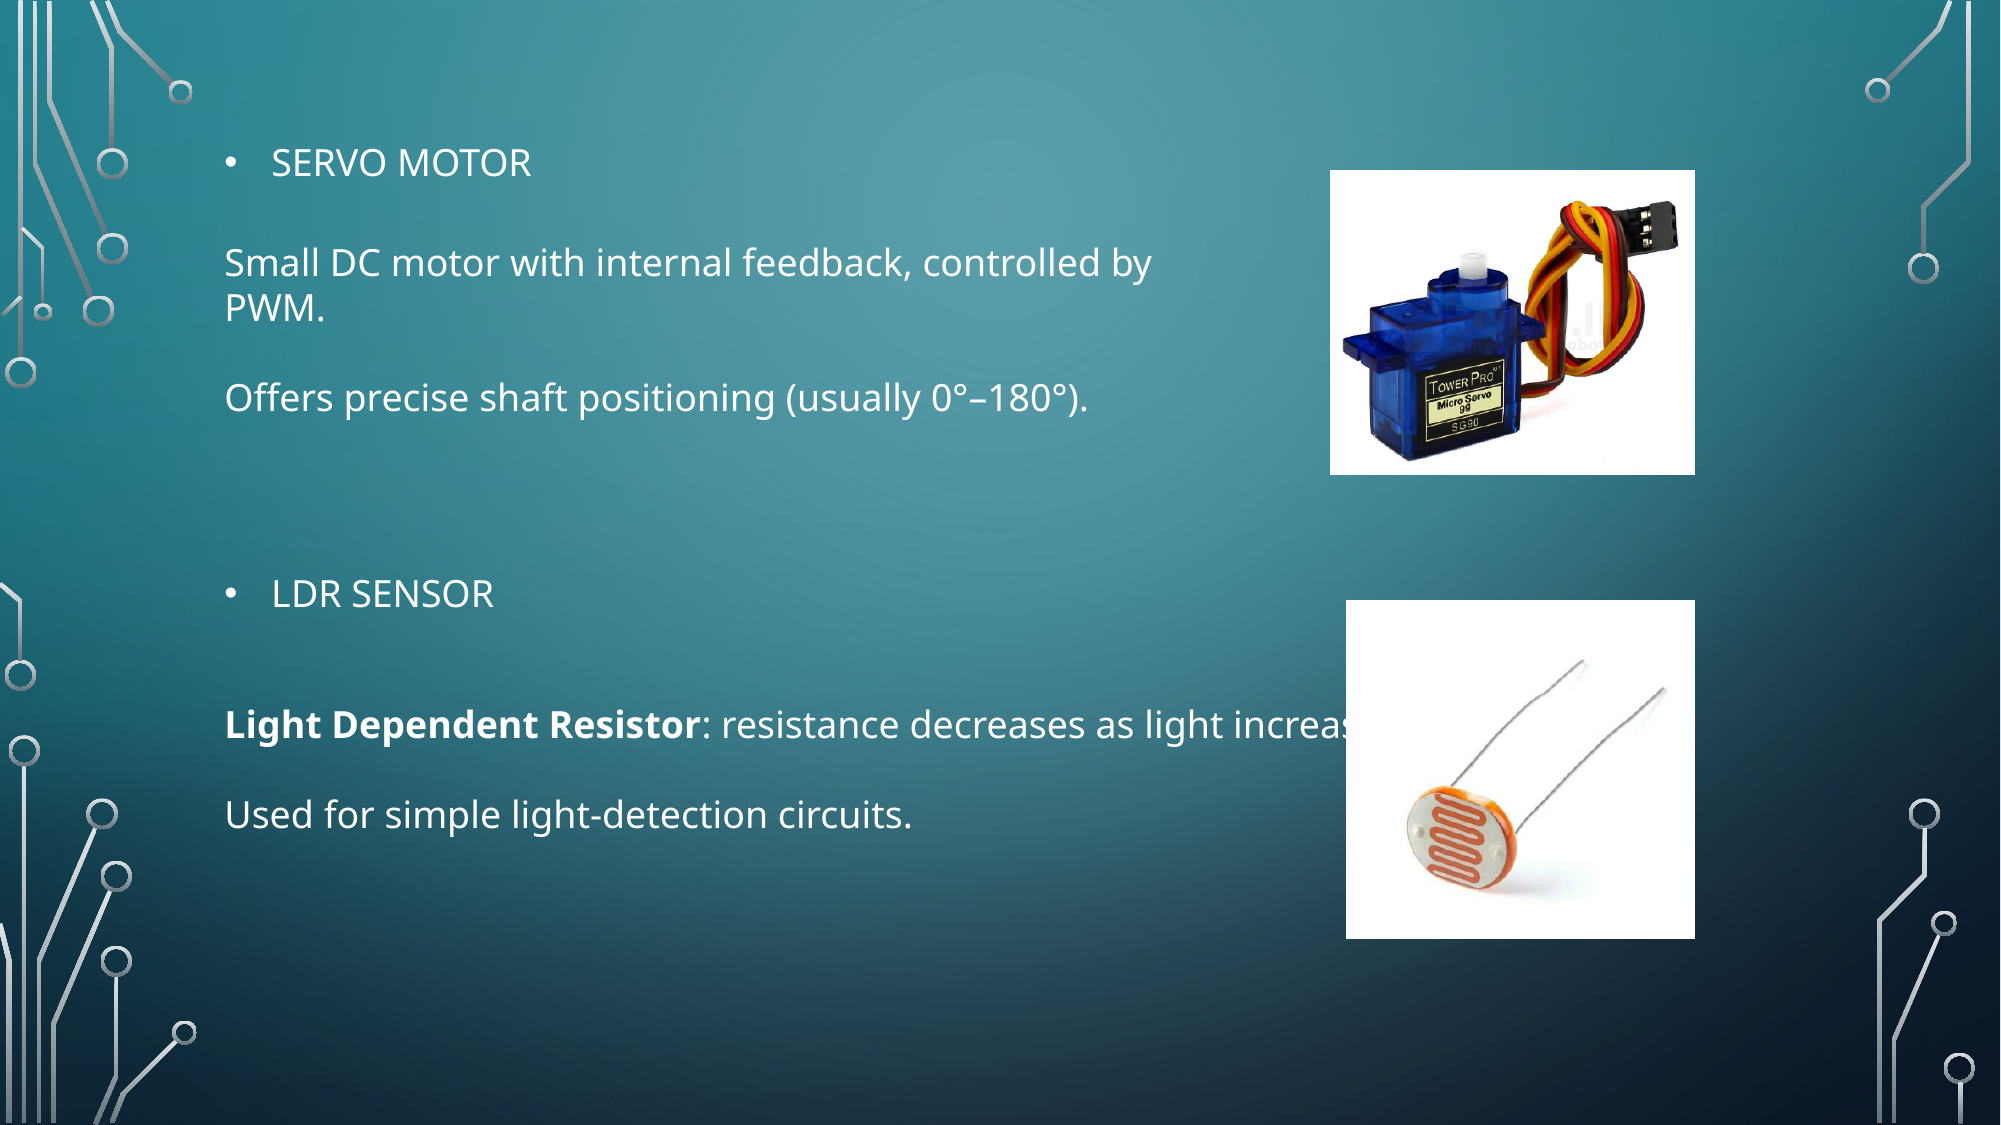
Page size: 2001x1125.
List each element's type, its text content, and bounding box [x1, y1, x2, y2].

text_box Light Dependent Resistor: resistance decreases as light increases. Used for simple light-detection circuits. [209, 693, 1346, 844]
picture [1329, 170, 1695, 475]
text_box LDR SENSOR [209, 562, 769, 623]
text_box Small DC motor with internal feedback, controlled by PWM. Offers precise shaft positioning (usually 0°–180°). [209, 232, 1245, 427]
picture [1346, 600, 1695, 939]
text_box SERVO MOTOR [209, 131, 865, 192]
